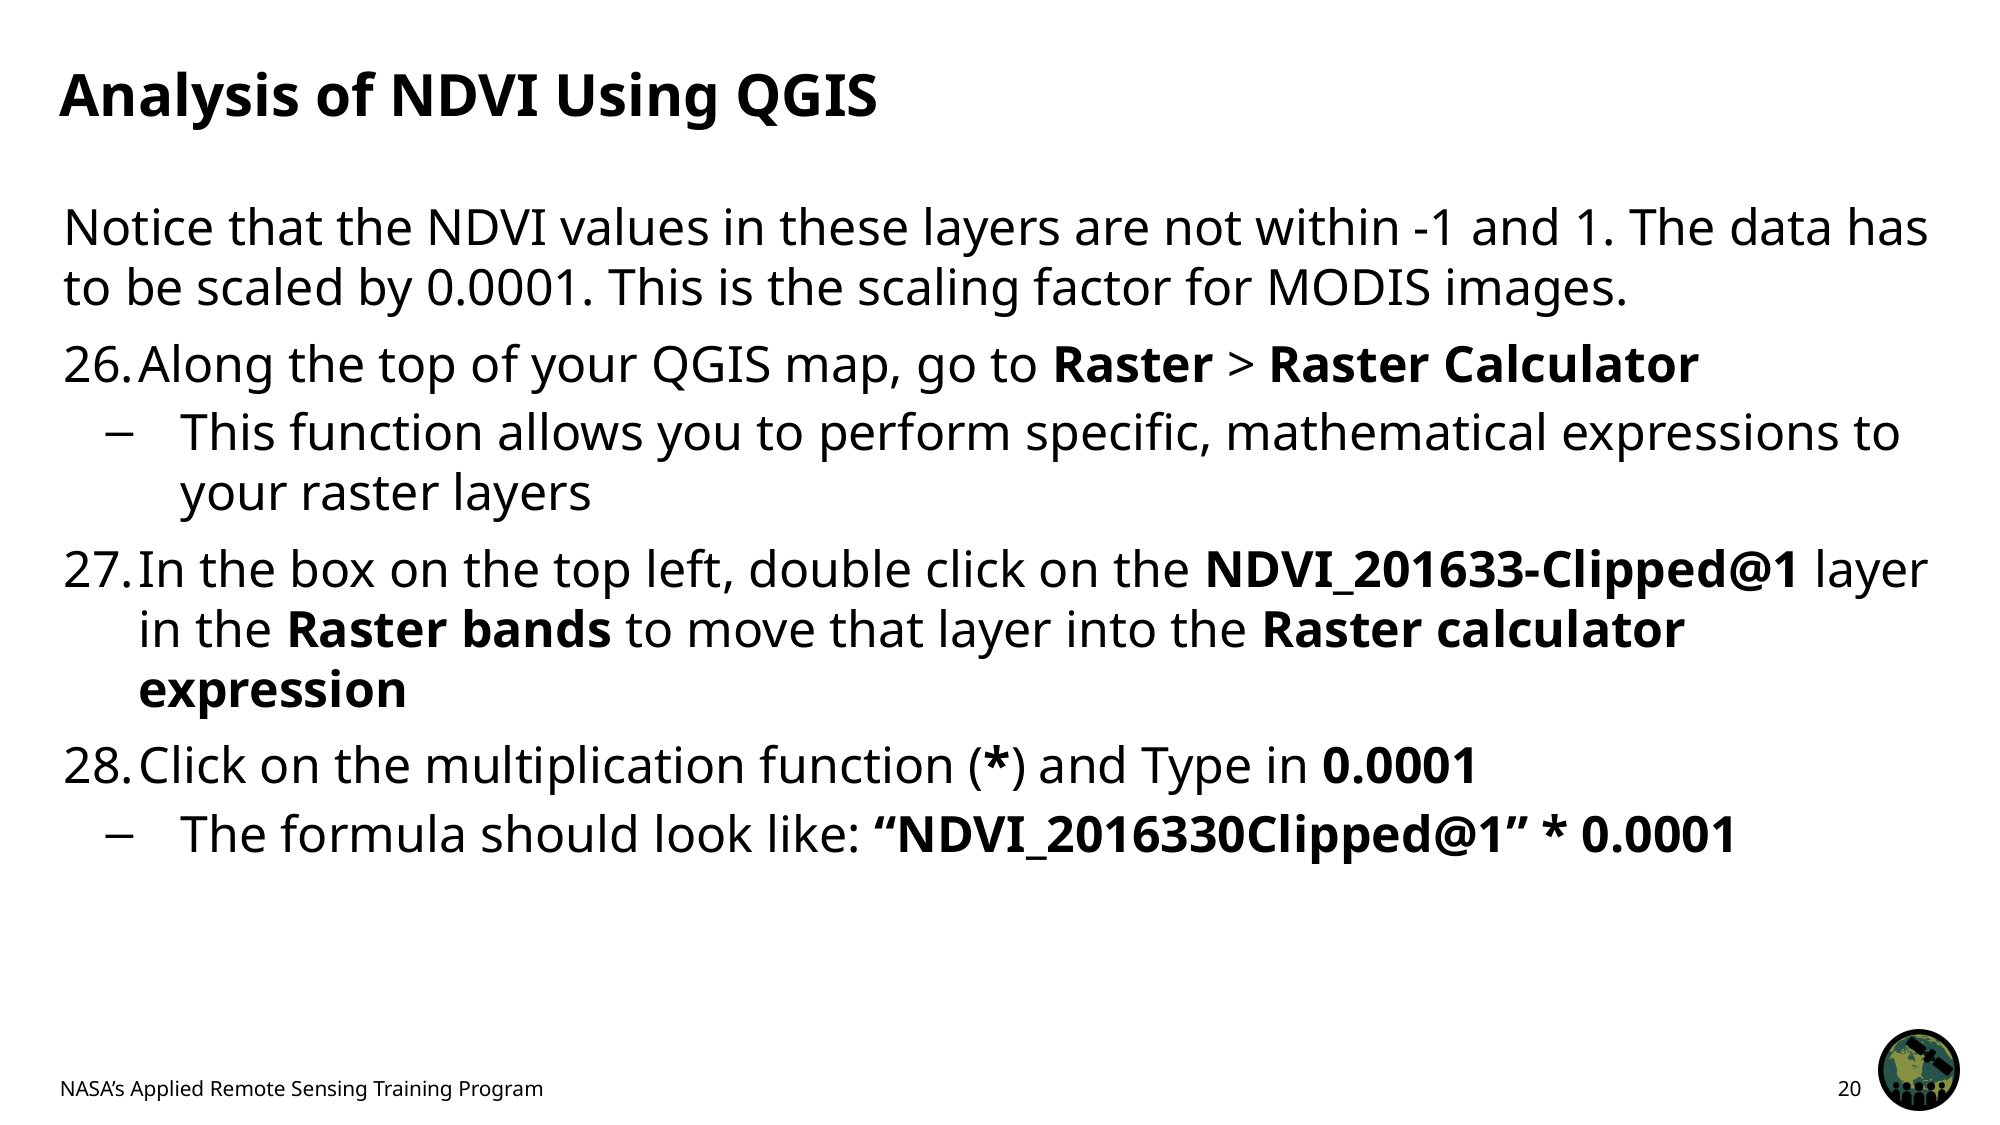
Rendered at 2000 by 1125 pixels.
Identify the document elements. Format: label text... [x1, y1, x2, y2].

title Analysis of NDVI Using QGIS [39, 45, 1960, 140]
picture [1878, 1029, 1960, 1111]
list Notice that the NDVI values in these layers are not within -1 and 1. The data has to be scaled by 0.0001. This is the scaling factor for MODIS images. Along the top of your QGIS map, go to Raster > Raster Calculator This function allows you to perform specific, mathematical expressions to your raster layers In the box on the top left, double click on the NDVI_201633-Clipped@1 layer in the Raster bands to move that layer into the Raster calculator expression Click on the multiplication function (*) and Type in 0.0001 The formula should look like: “NDVI_2016330Clipped@1” * 0.0001 [39, 185, 1960, 1013]
